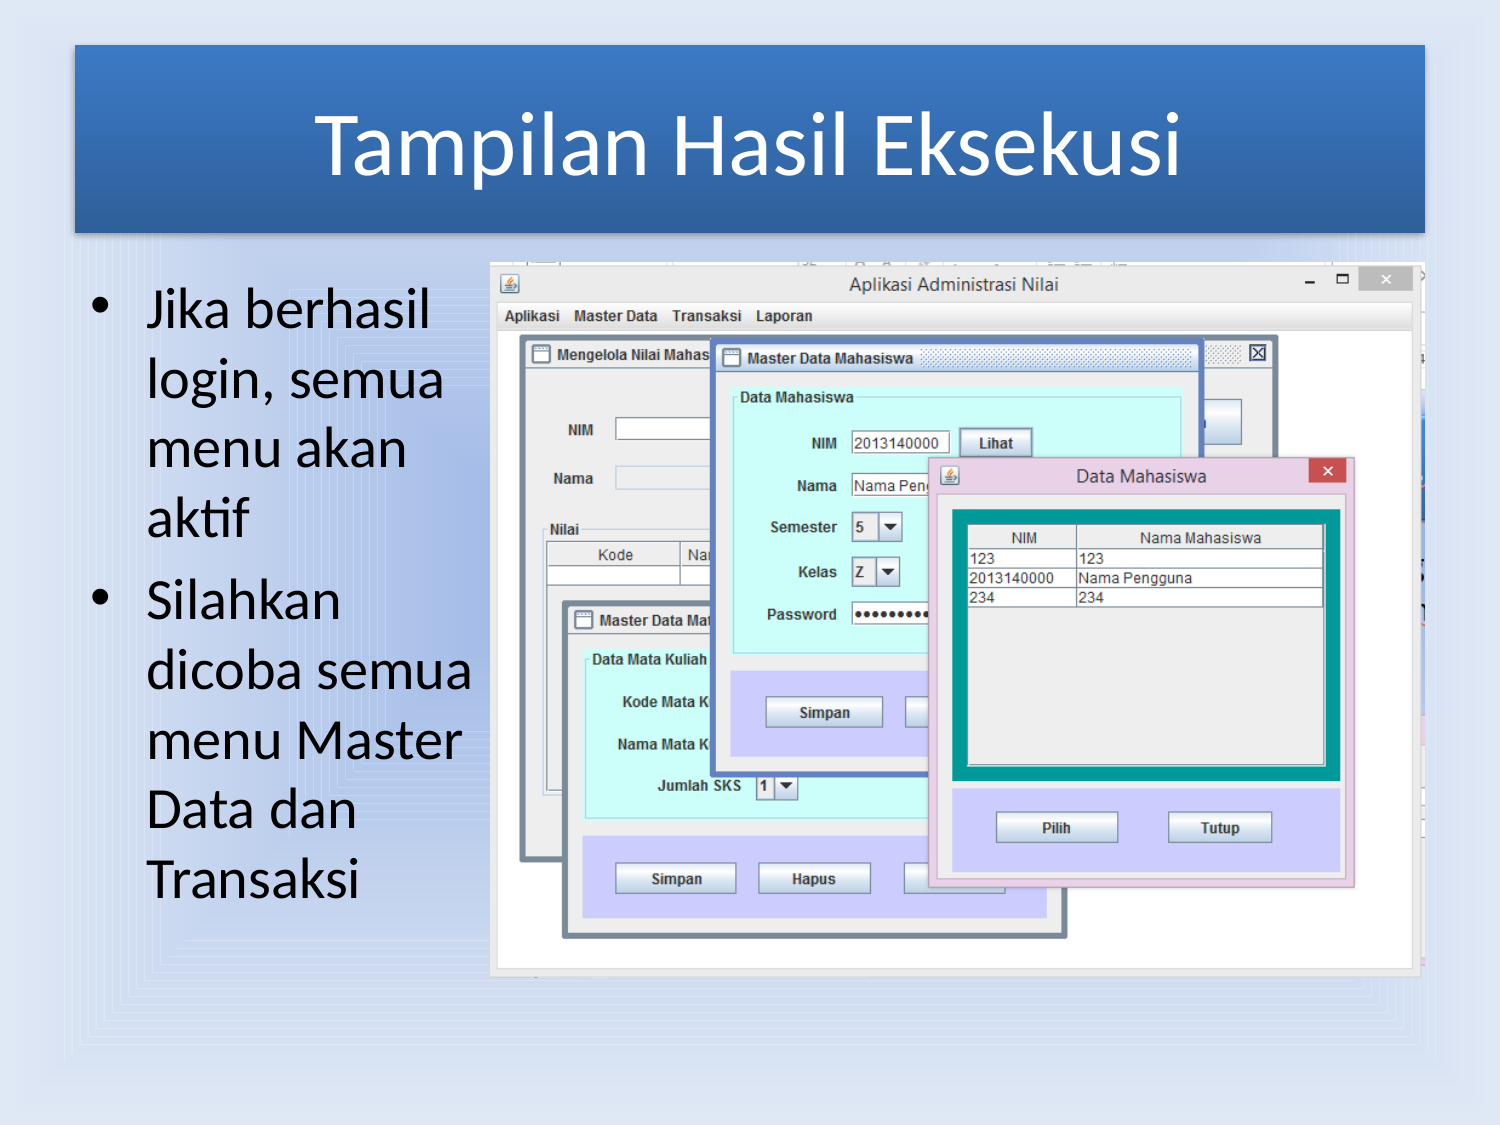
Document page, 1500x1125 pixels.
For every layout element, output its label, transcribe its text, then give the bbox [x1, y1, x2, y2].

title Tampilan Hasil Eksekusi [75, 45, 1425, 233]
list Jika berhasil login, semua menu akan aktif Silahkan dicoba semua menu Master Data dan Transaksi [75, 262, 491, 1047]
picture [489, 262, 1426, 978]
